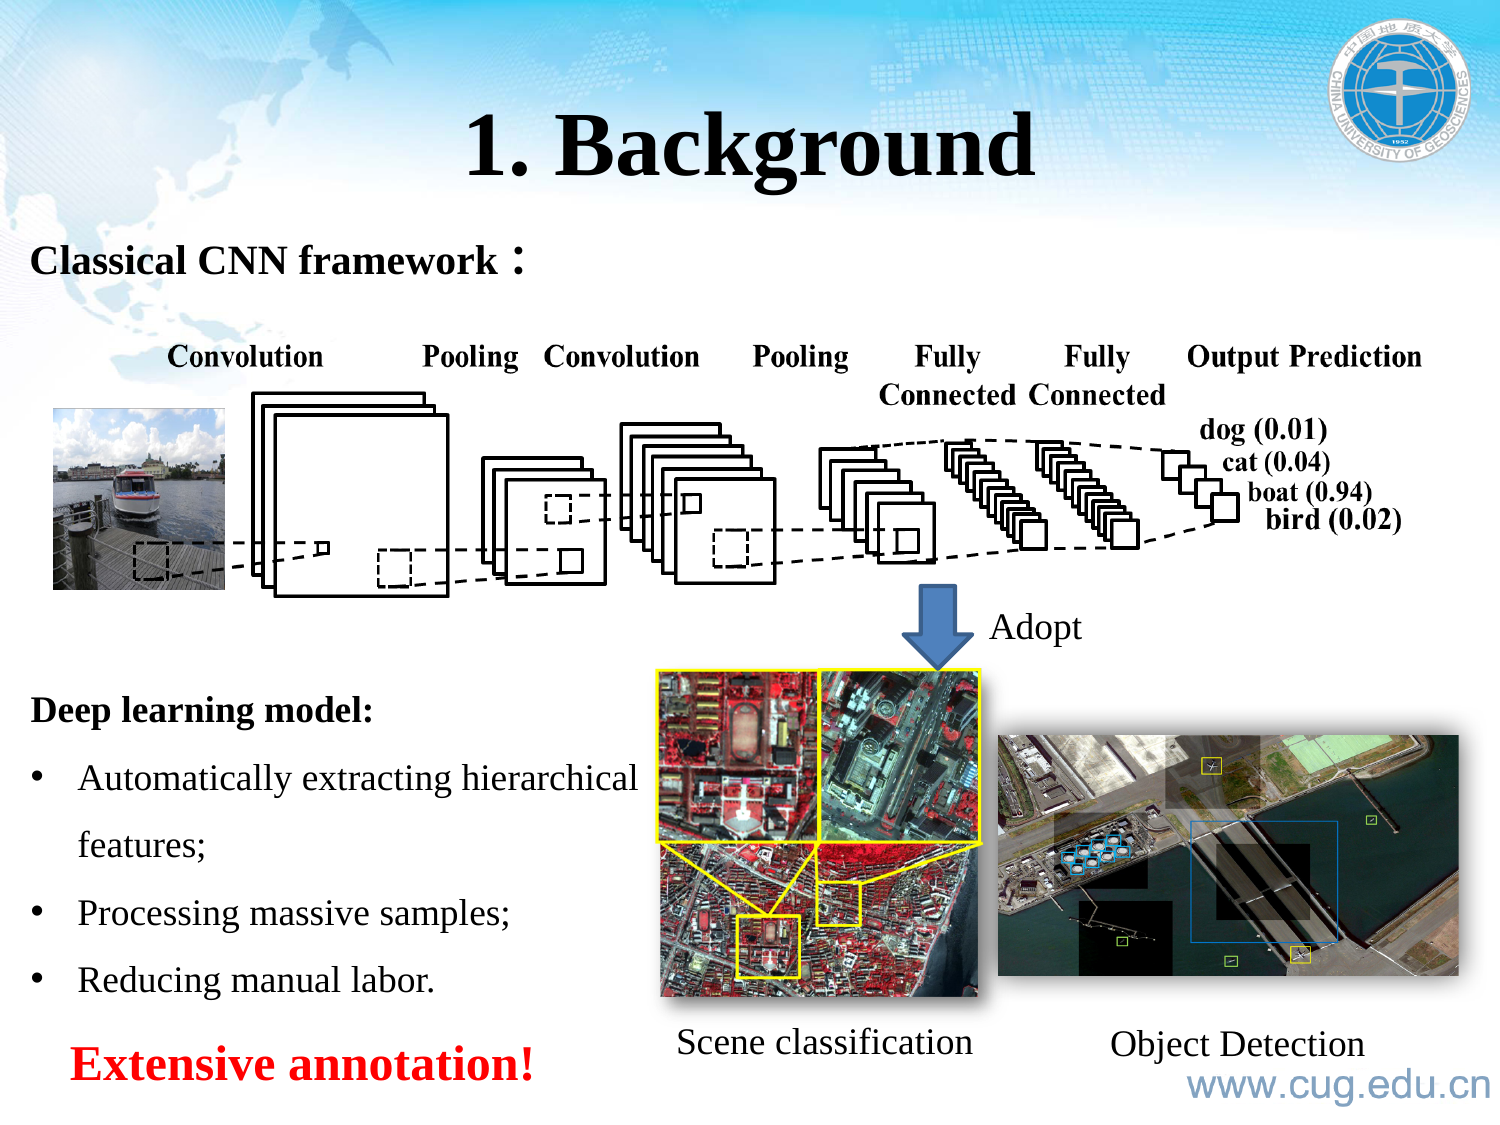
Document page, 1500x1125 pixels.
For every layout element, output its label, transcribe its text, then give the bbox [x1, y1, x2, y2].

text_box Deep learning model: Automatically extracting hierarchical features; Processing massive samples; Reducing manual labor. [15, 655, 644, 1008]
text_box Scene classification [661, 1038, 989, 1070]
text_box Adopt [974, 605, 1223, 655]
text_box Object Detection [1095, 1011, 1381, 1072]
text_box [901, 605, 974, 655]
text_box Extensive annotation! [17, 1023, 561, 1098]
text_box Classical CNN framework： [14, 225, 565, 290]
picture [0, 0, 1500, 1125]
title 1. Background [75, 45, 1425, 233]
